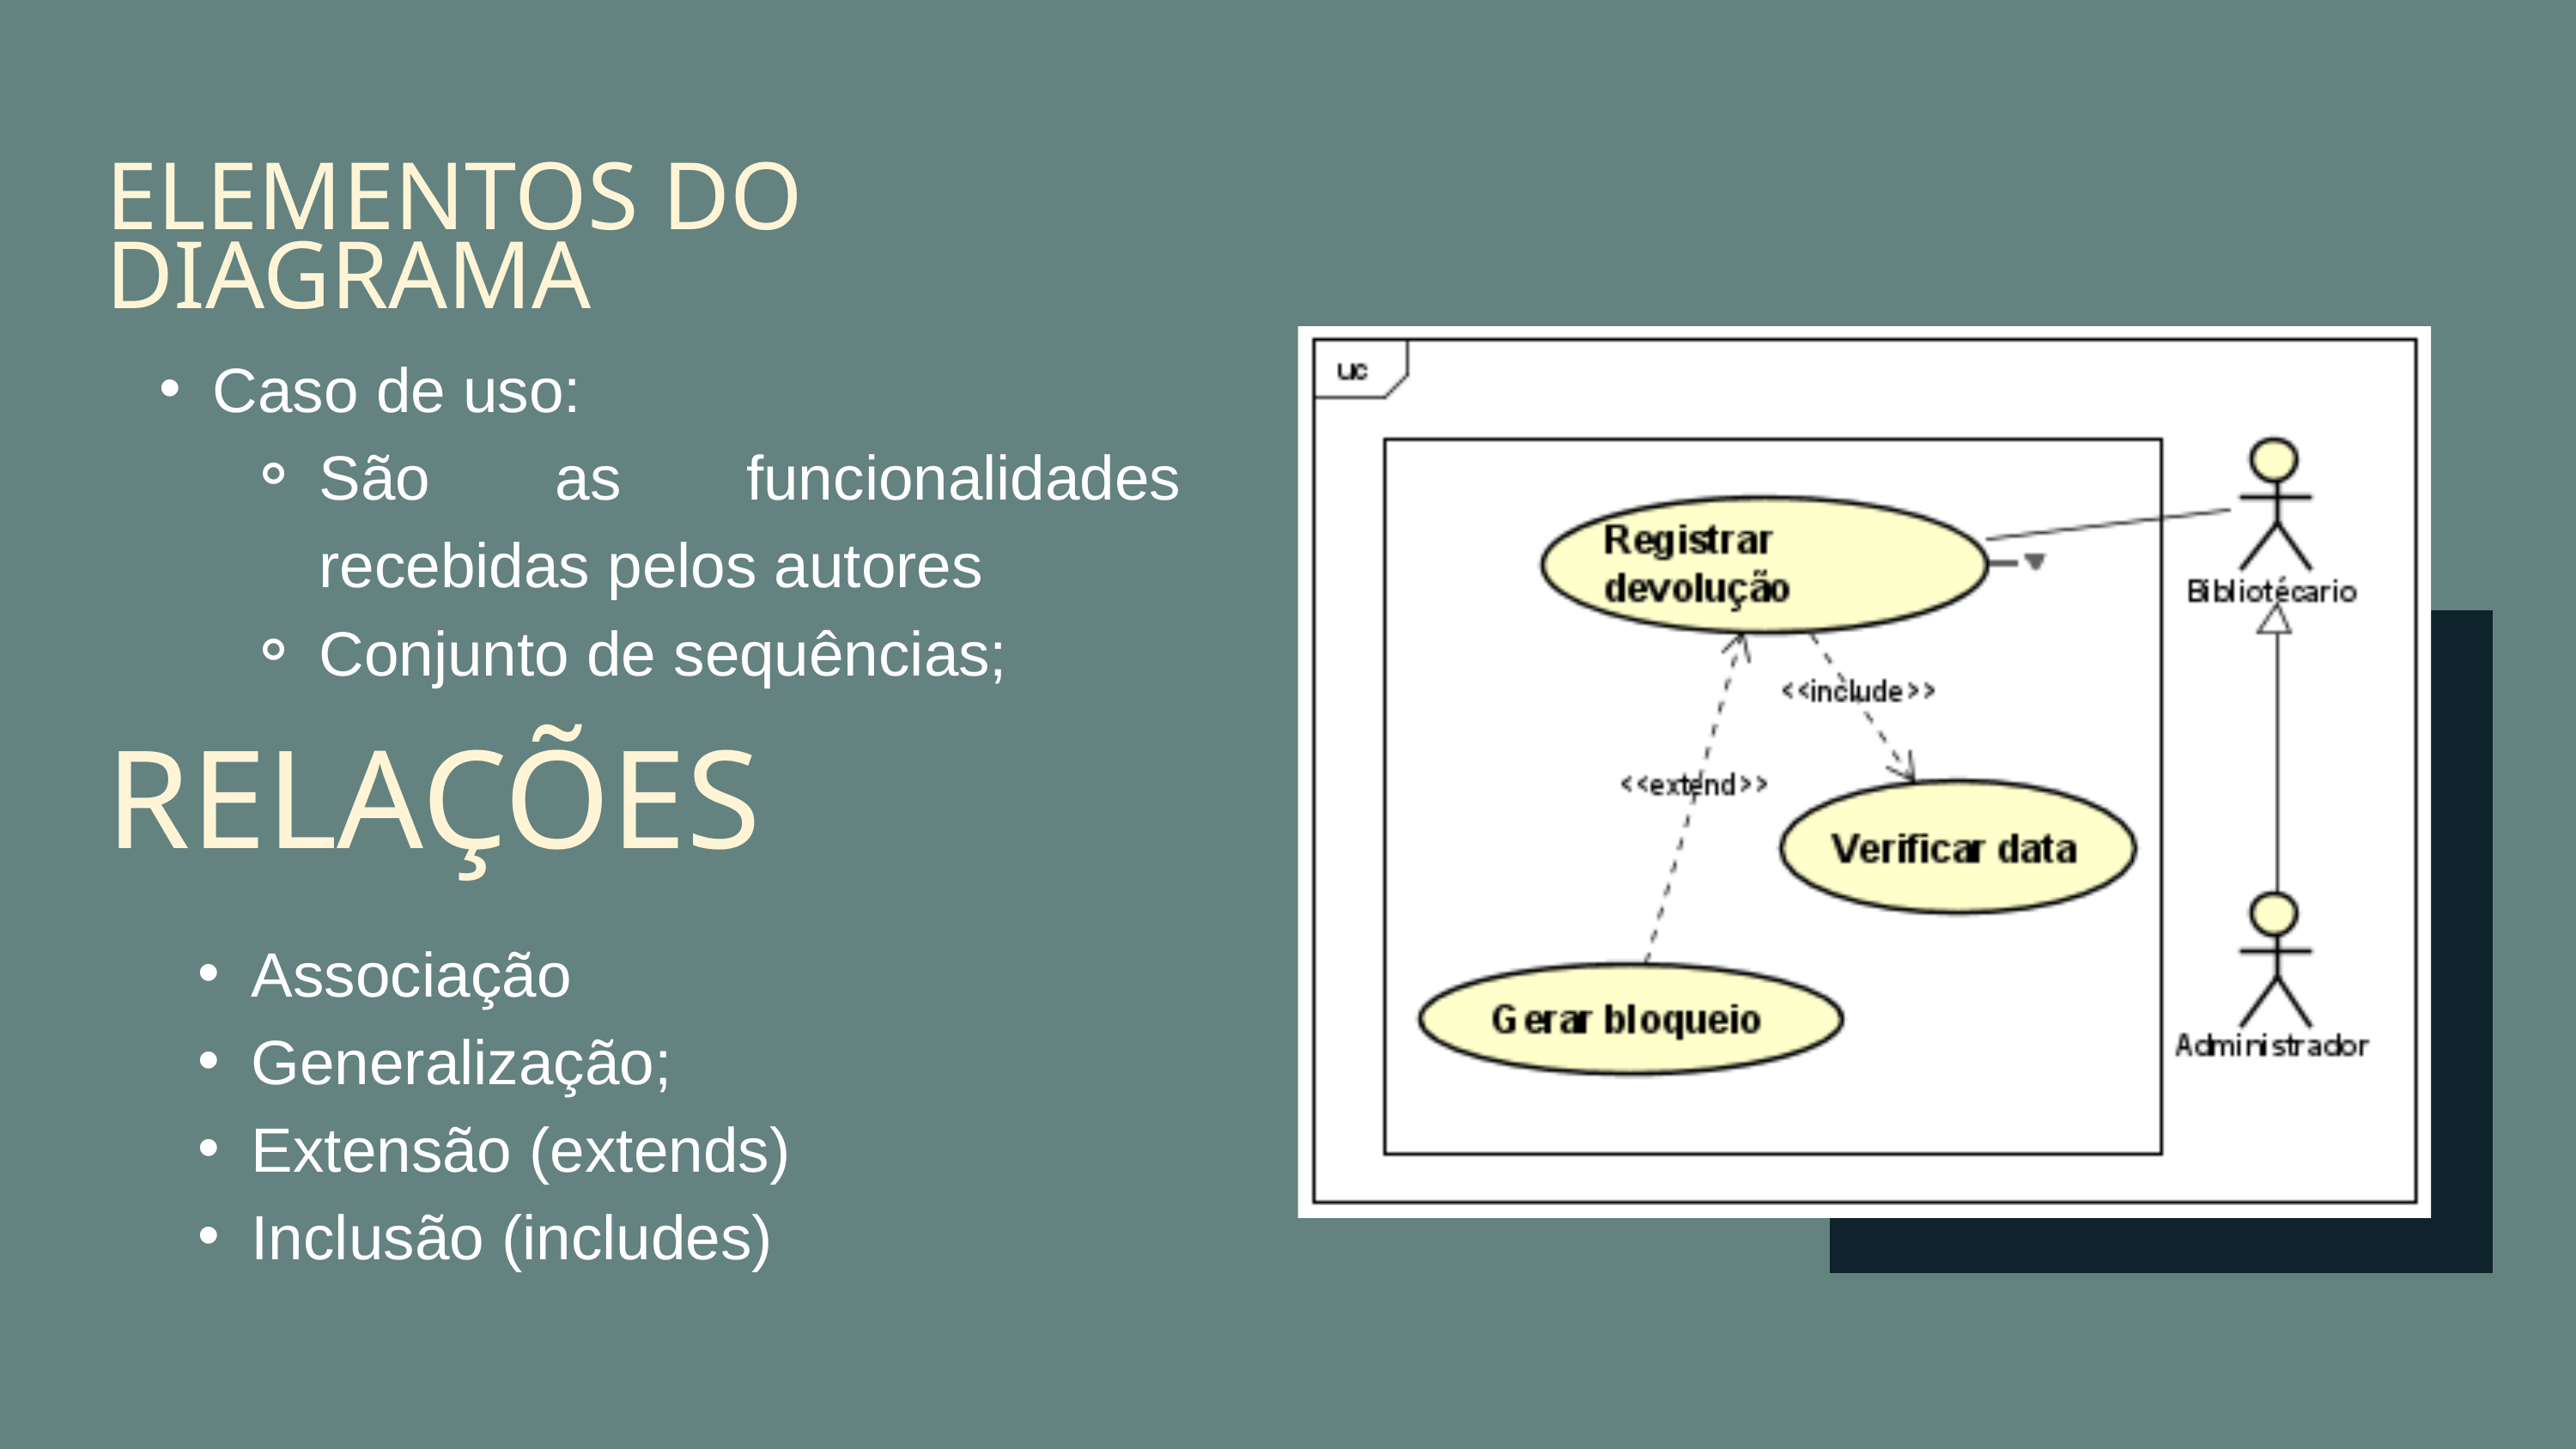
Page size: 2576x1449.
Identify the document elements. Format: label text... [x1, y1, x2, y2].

text_box RELAÇÕES [106, 760, 1339, 876]
text_box Associação Generalização; Extensão (extends) Inclusão (includes) [144, 921, 1220, 1273]
text_box Caso de uso: São as funcionalidades recebidas pelos autores Conjunto de sequências; [106, 337, 1182, 688]
text_box ELEMENTOS DO DIAGRAMA [106, 168, 1125, 337]
text_box [1297, 326, 2432, 1218]
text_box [1829, 610, 2493, 1274]
